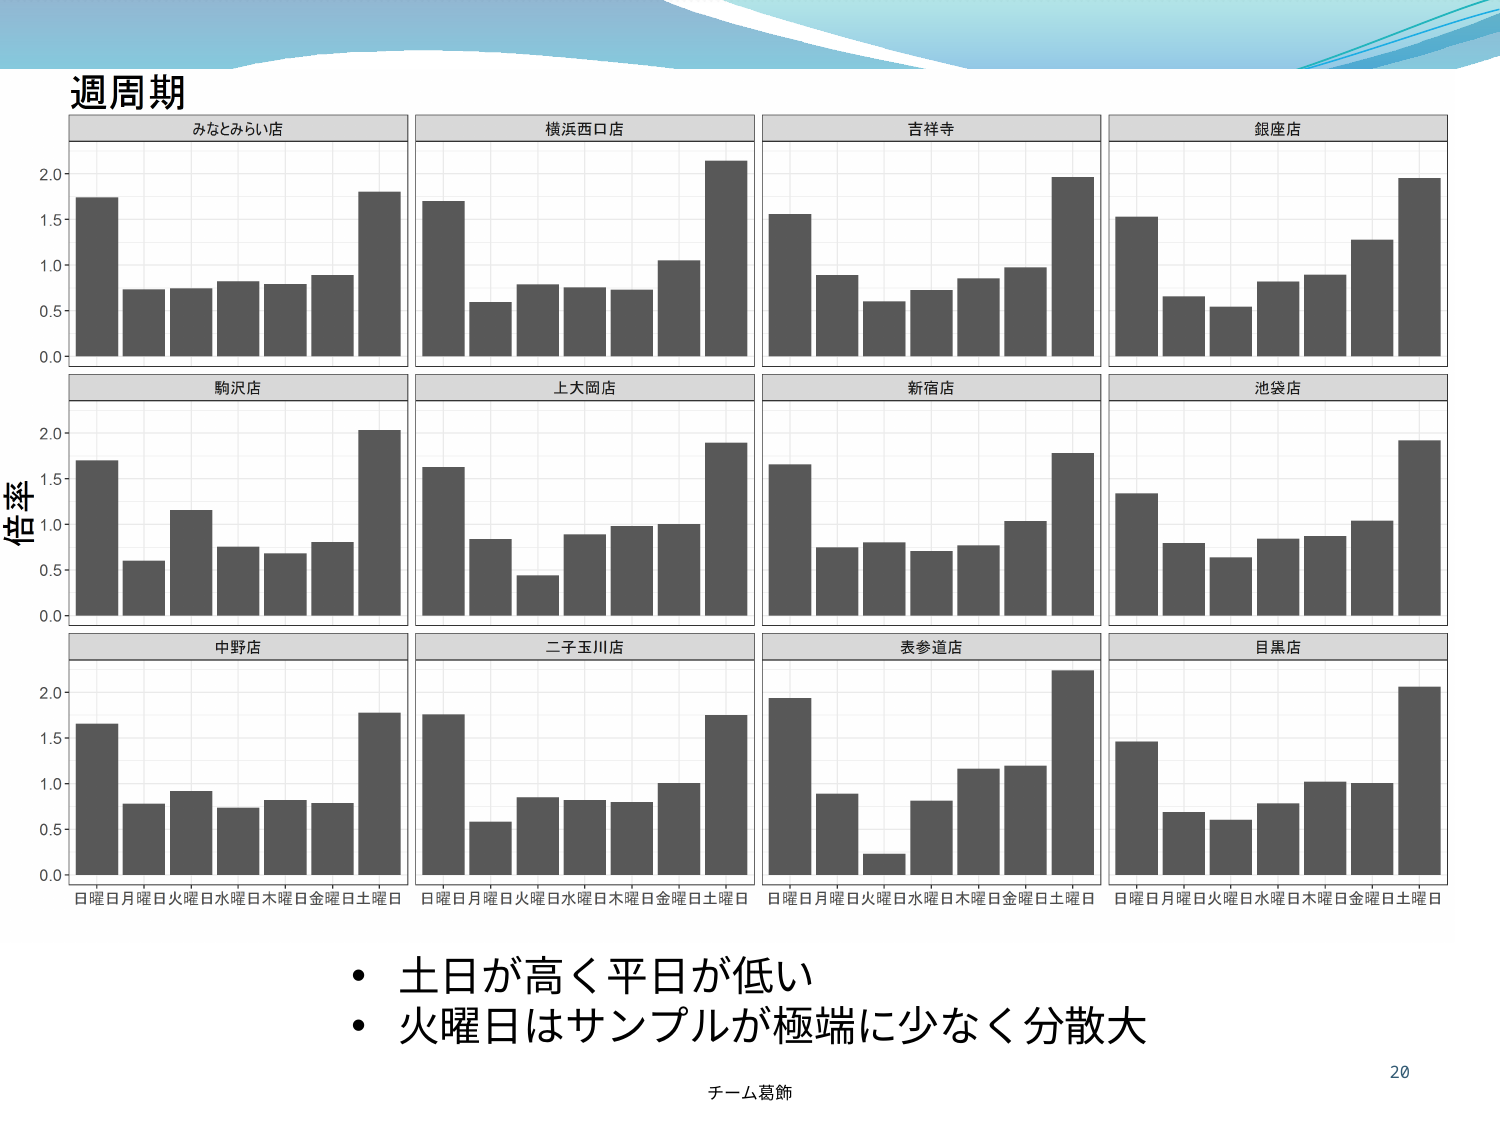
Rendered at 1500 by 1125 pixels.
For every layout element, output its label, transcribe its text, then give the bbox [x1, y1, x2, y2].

footer チーム葛飾 [474, 1058, 1025, 1103]
text_box 土日が高く平日が低い 火曜日はサンプルが極端に少なく分散大 [336, 943, 1164, 1058]
picture [0, 69, 1455, 943]
slide_number 20 [1299, 1042, 1425, 1103]
